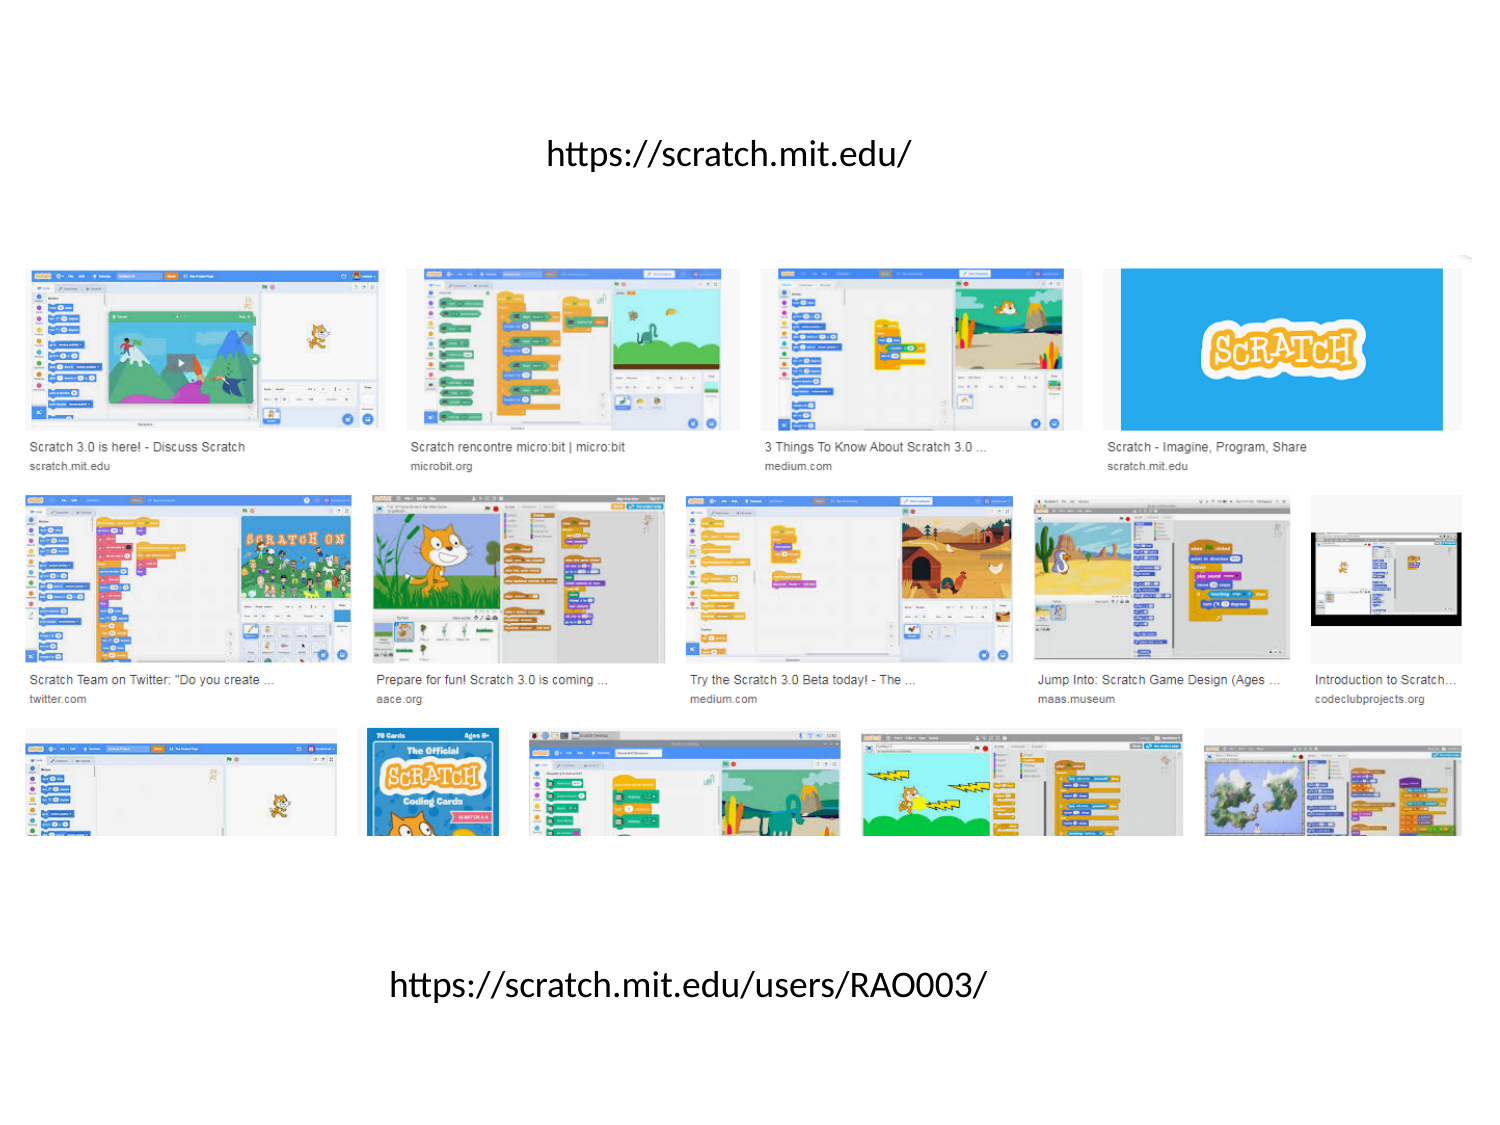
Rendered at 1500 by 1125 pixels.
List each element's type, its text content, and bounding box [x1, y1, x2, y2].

text_box https://scratch.mit.edu/ [531, 121, 969, 181]
picture [14, 255, 1472, 836]
text_box https://scratch.mit.edu/users/RAO003/ [374, 952, 1048, 1013]
